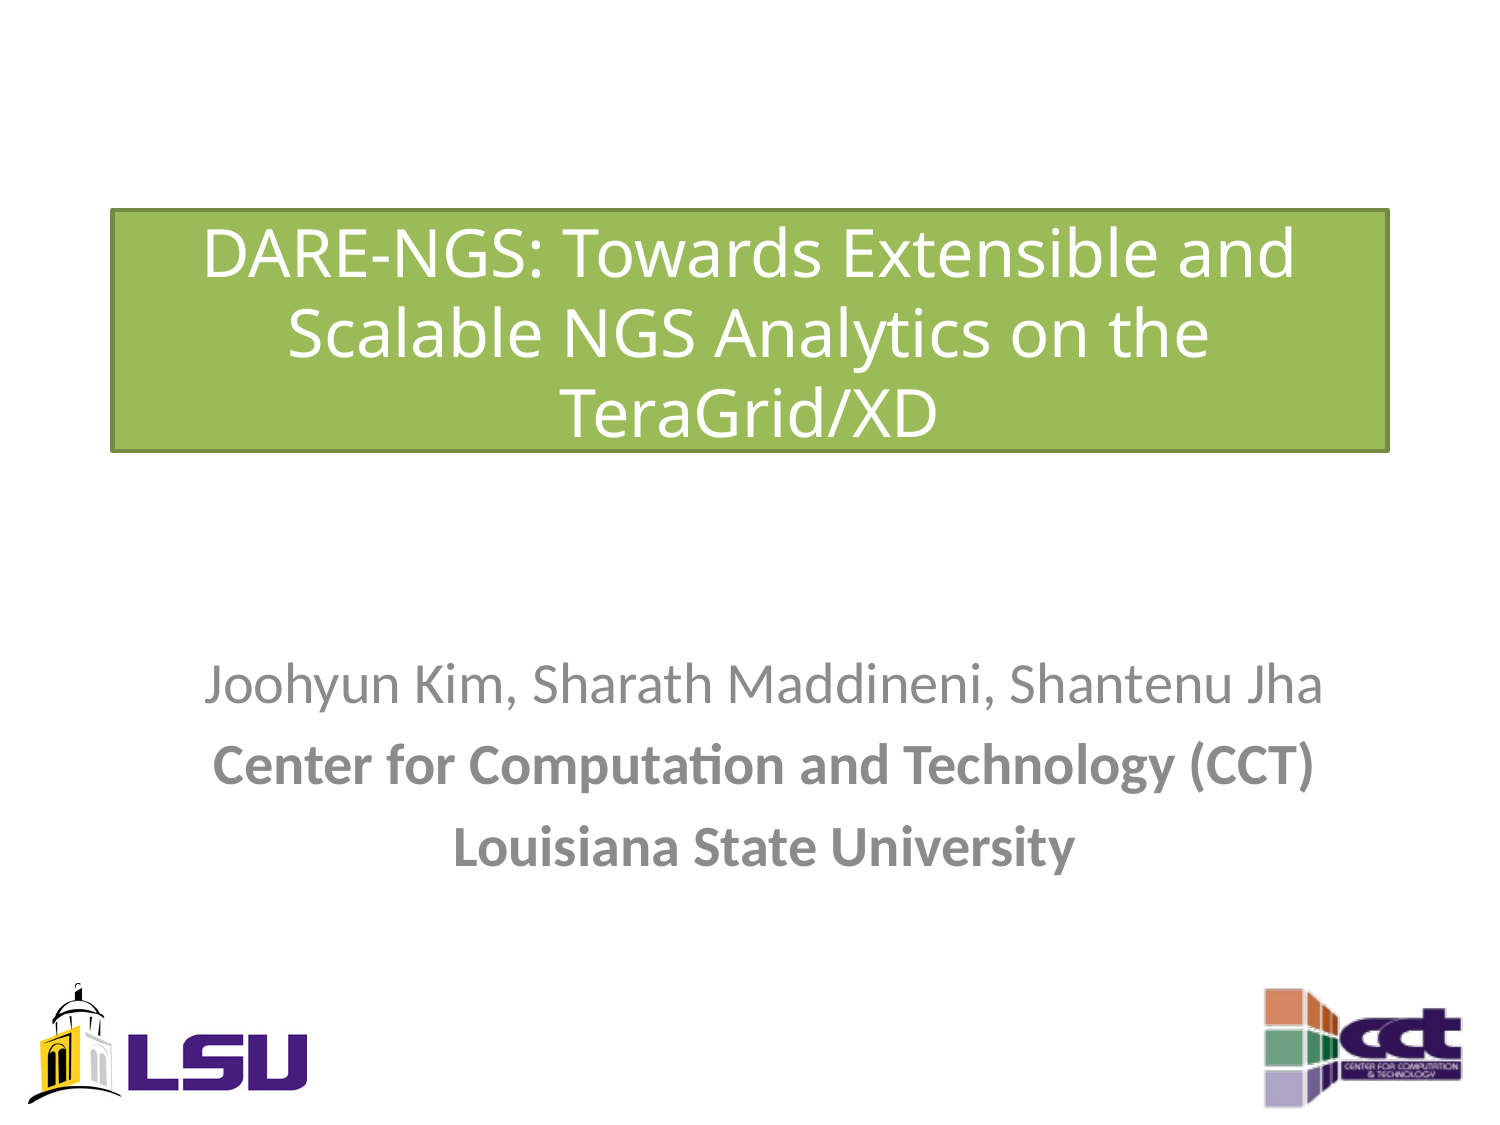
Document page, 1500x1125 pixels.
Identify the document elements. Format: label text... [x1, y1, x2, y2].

picture [28, 983, 308, 1104]
picture [1249, 970, 1482, 1121]
subtitle Joohyun Kim, Sharath Maddineni, Shantenu Jha Center for Computation and Technology (CCT) Louisiana State University [89, 637, 1440, 925]
title DARE-NGS: Towards Extensible and Scalable NGS Analytics on the TeraGrid/XD [110, 208, 1390, 453]
